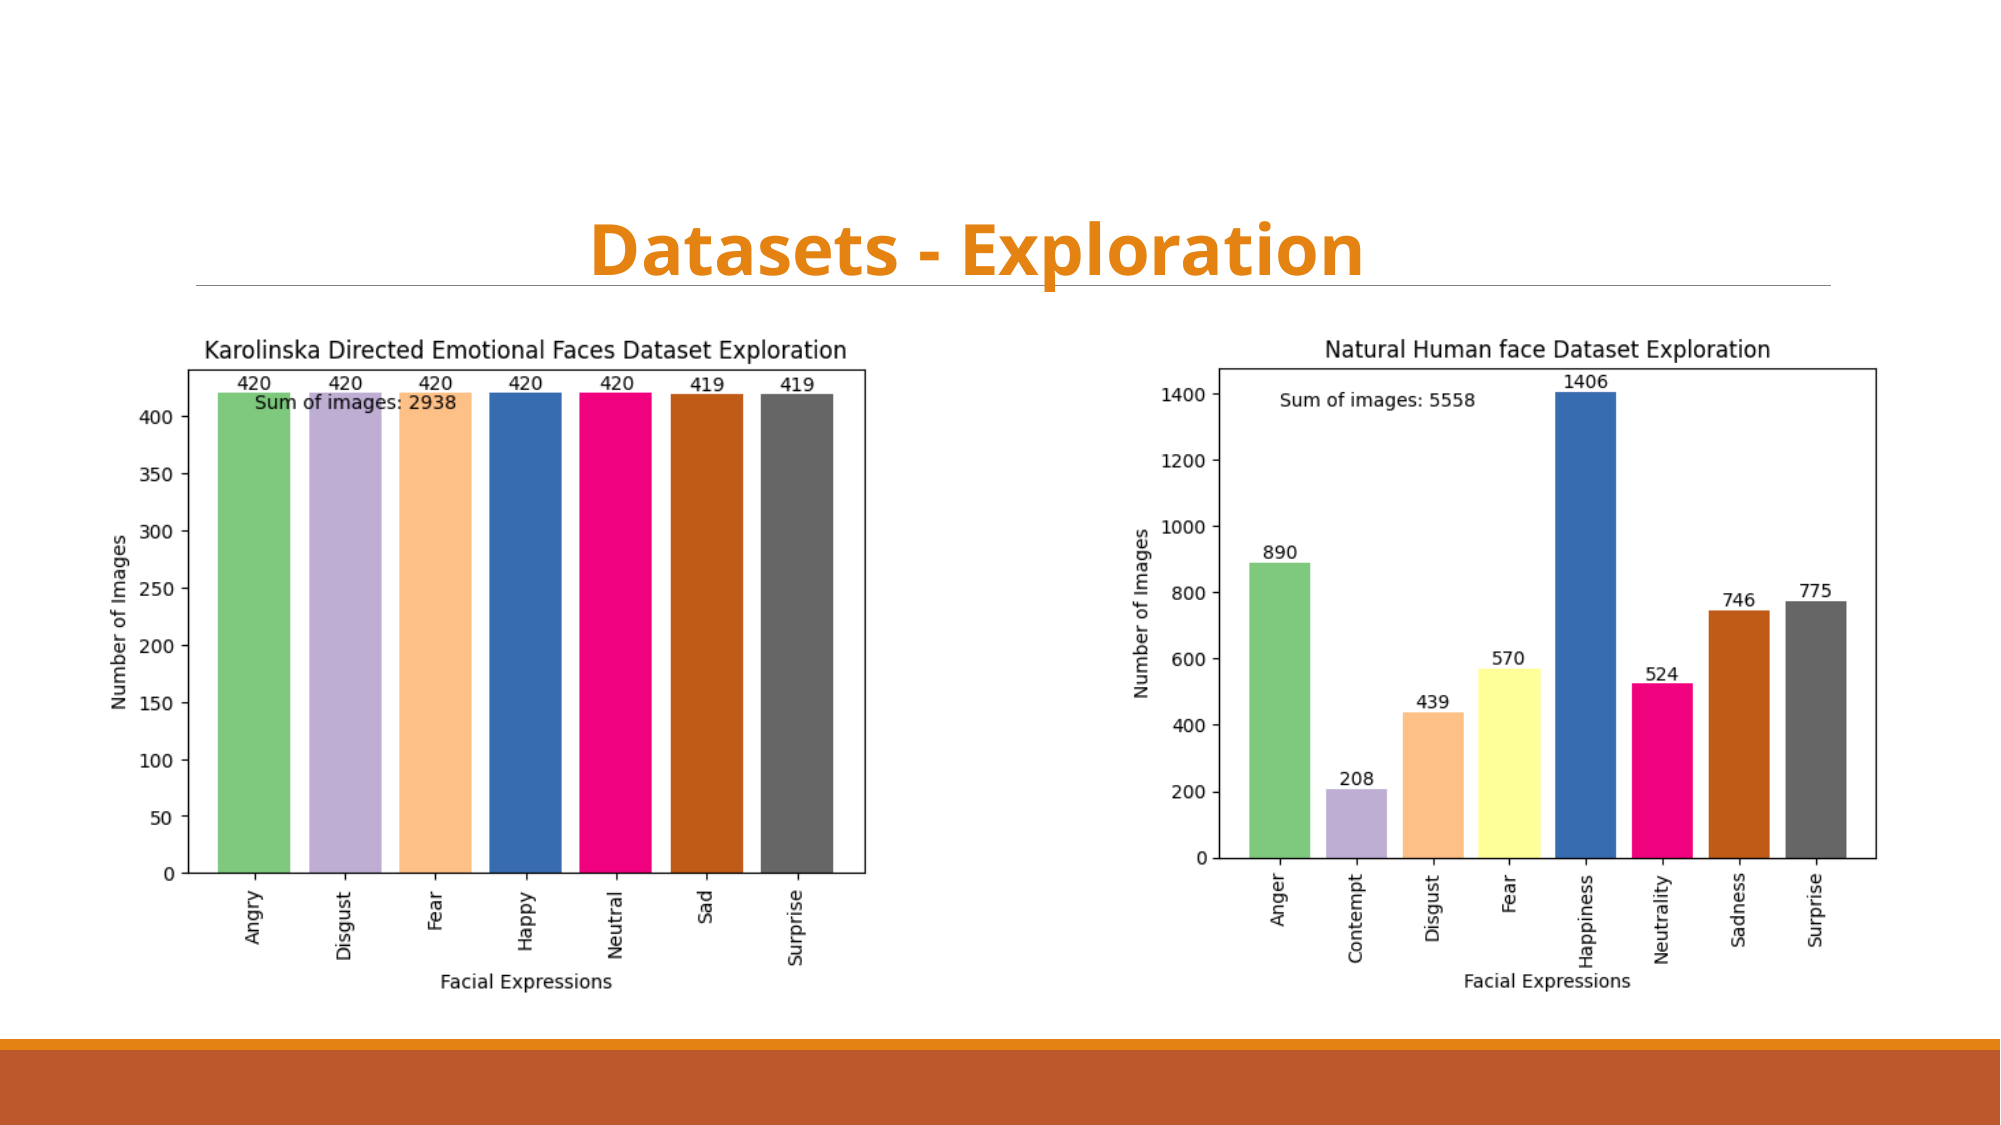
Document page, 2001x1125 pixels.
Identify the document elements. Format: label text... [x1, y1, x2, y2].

picture [98, 326, 877, 1006]
text_box Datasets - Exploration [248, 206, 1707, 298]
picture [1121, 326, 1890, 1006]
